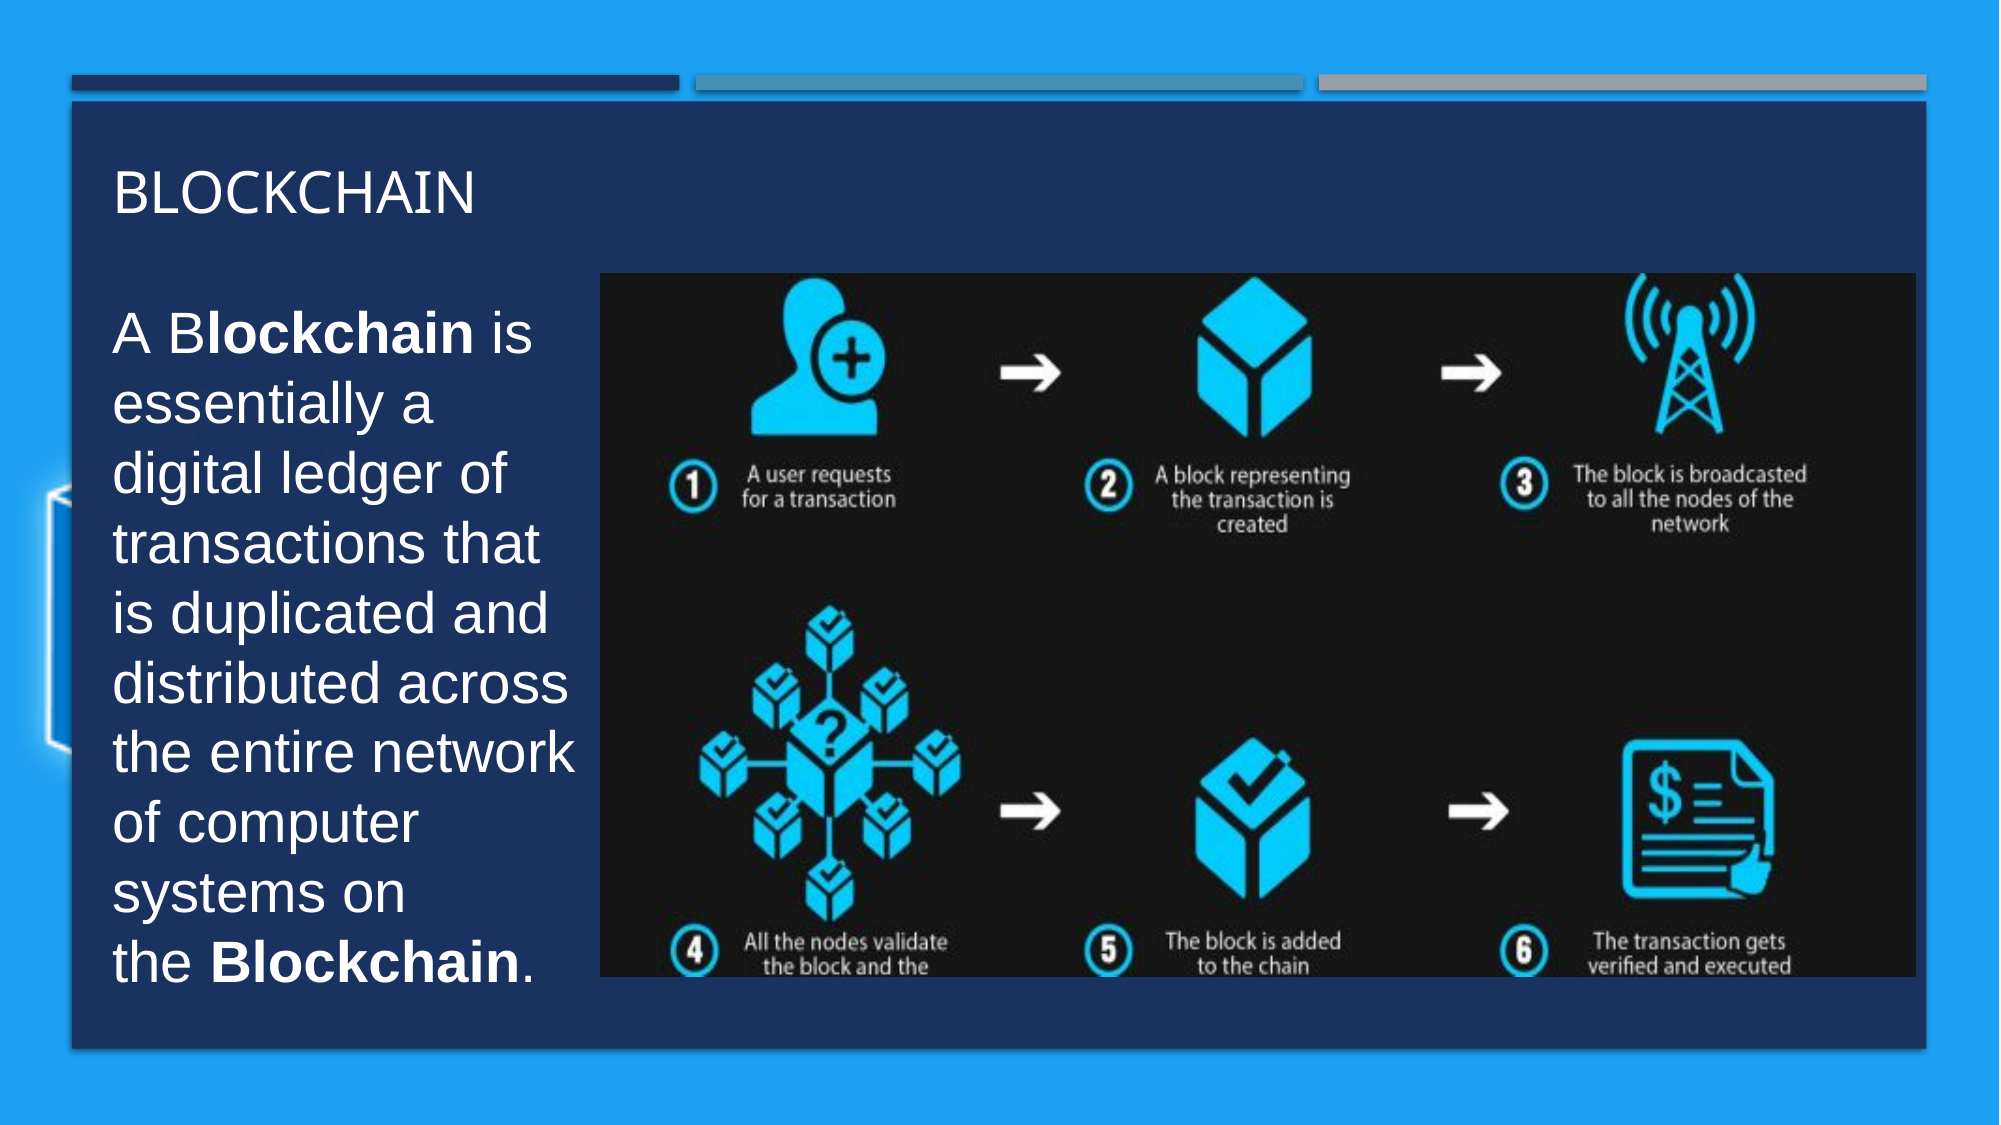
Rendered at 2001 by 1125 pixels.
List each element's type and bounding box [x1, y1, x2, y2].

text_box [71, 73, 1928, 1049]
picture [0, 0, 2000, 1125]
list [599, 273, 1916, 977]
